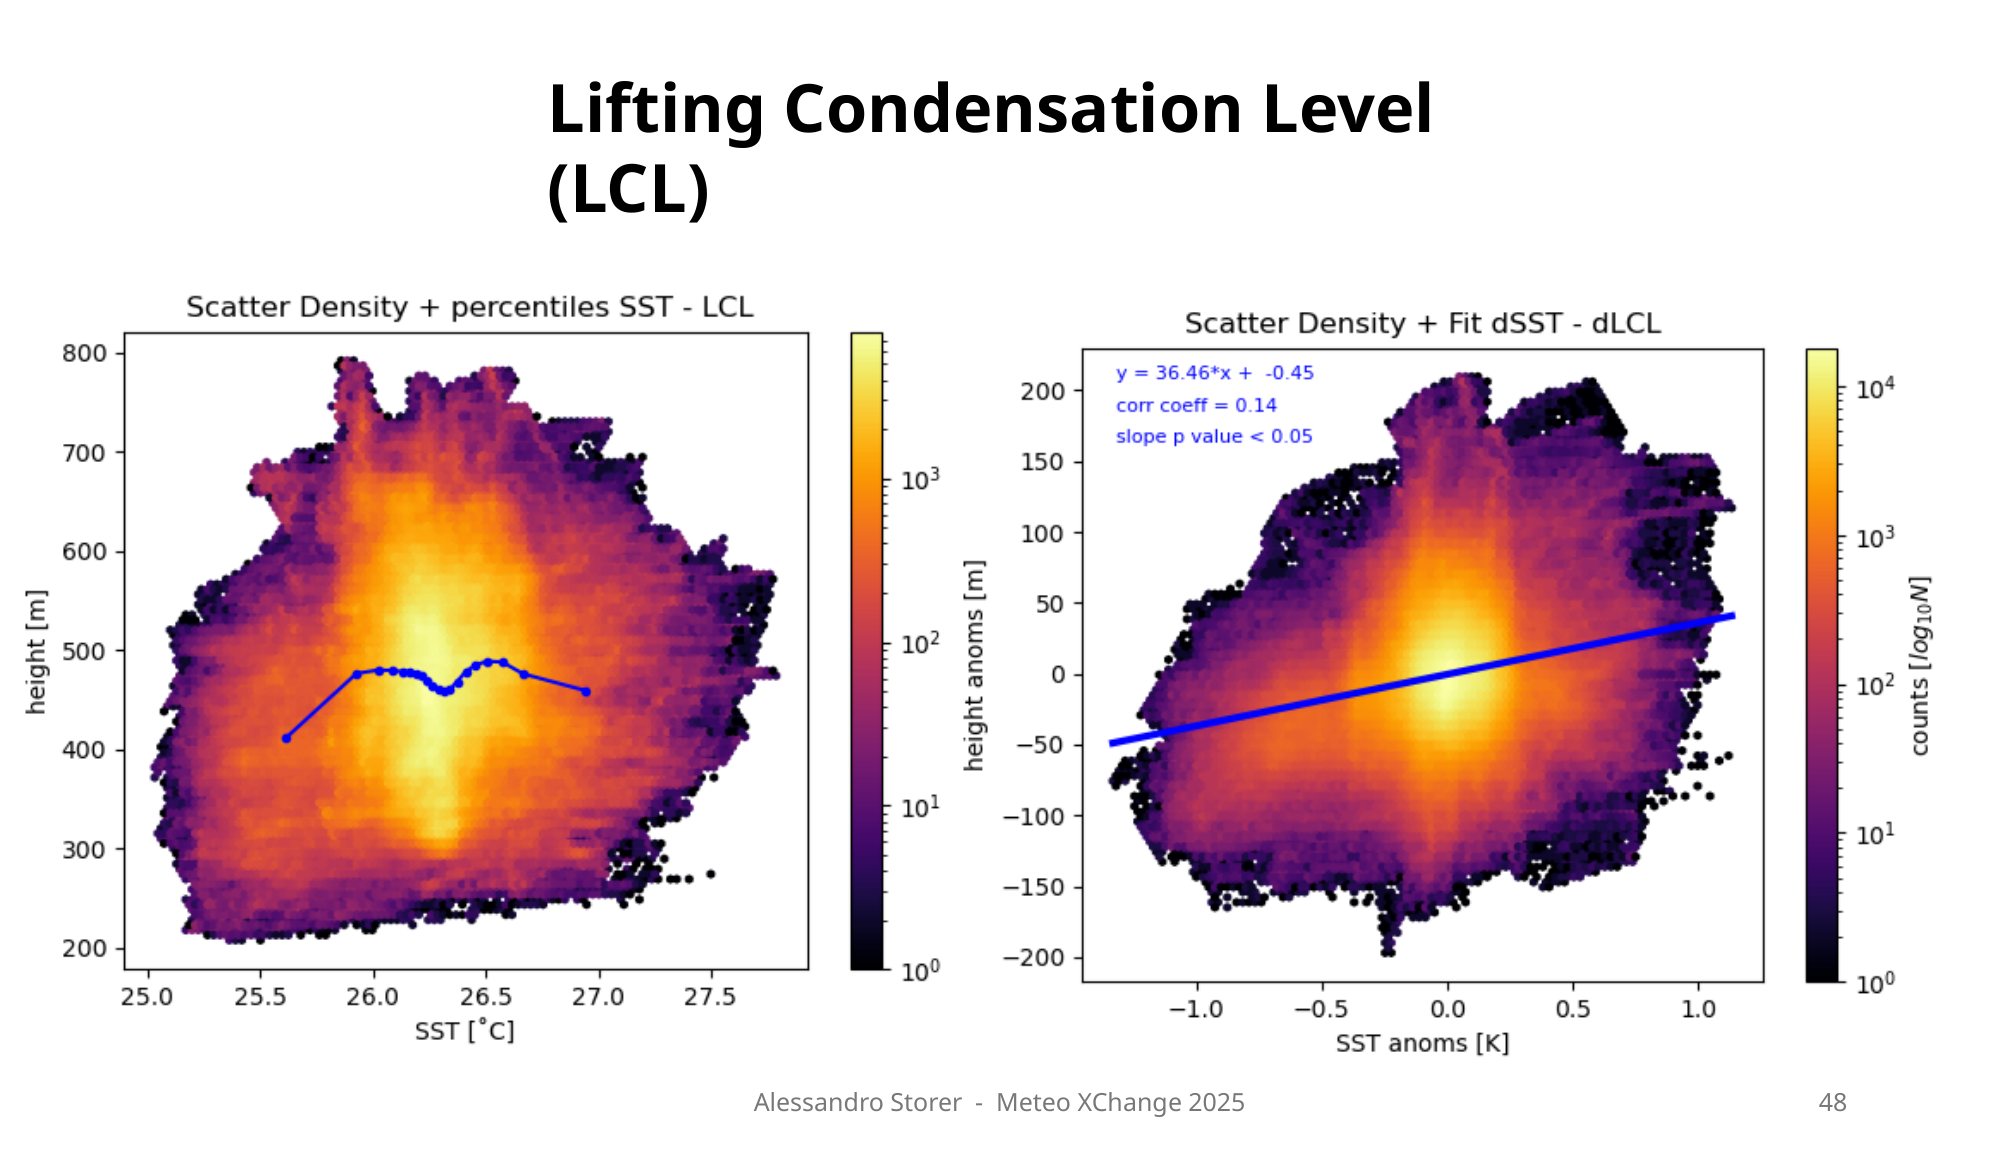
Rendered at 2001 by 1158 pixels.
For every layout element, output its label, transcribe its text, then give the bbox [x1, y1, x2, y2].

picture [18, 286, 1940, 1064]
slide_number 48 [1412, 1072, 1863, 1135]
footer Alessandro Storer - Meteo XChange 2025 [662, 1072, 1338, 1135]
text_box Lifting Condensation Level (LCL) [532, 58, 1585, 233]
